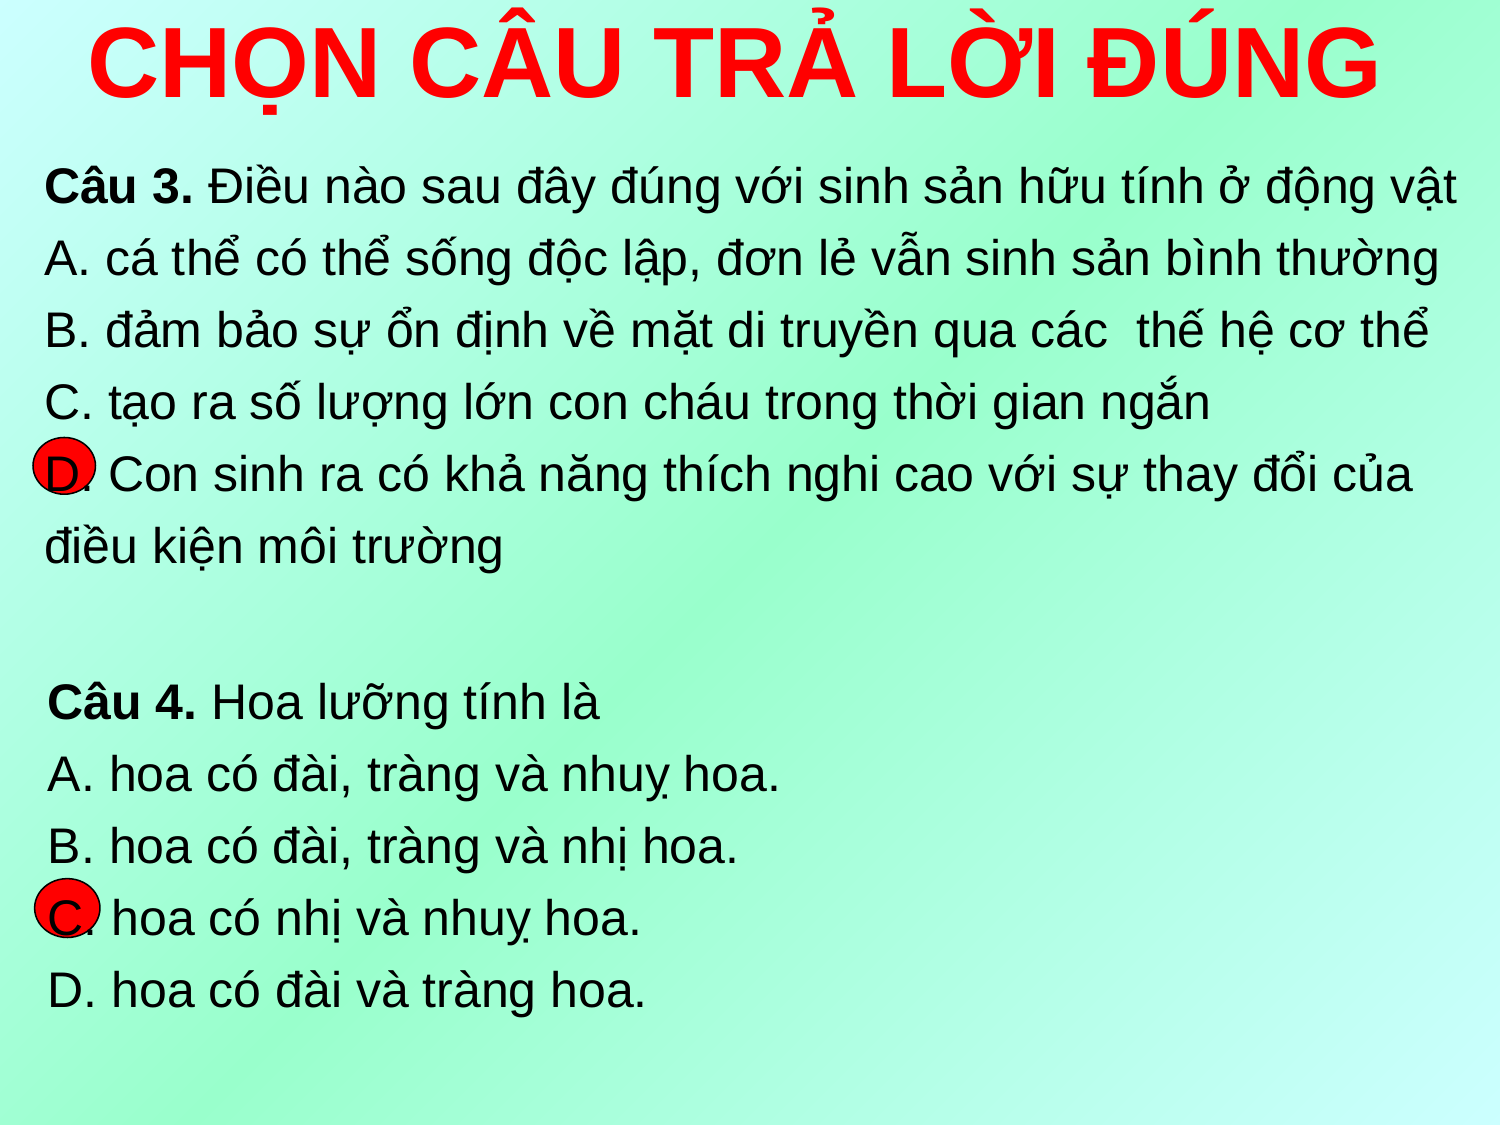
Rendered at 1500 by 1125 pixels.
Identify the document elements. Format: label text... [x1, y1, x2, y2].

text_box CHỌN CÂU TRẢ LỜI ĐÚNG [50, 0, 1421, 125]
text_box Câu 3. Điều nào sau đây đúng với sinh sản hữu tính ở động vật A. cá thể có thể sống độc lập, đơn lẻ vẫn sinh sản bình thường B. đảm bảo sự ổn định về mặt di truyền qua các thế hệ cơ thể C. tạo ra số lượng lớn con cháu trong thời gian ngắn D. Con sinh ra có khả năng thích nghi cao với sự thay đổi của điều kiện môi trường [29, 133, 1500, 581]
text_box Câu 4. Hoa lưỡng tính là A. hoa có đài, tràng và nhuỵ hoa. B. hoa có đài, tràng và nhị hoa. C. hoa có nhị và nhuỵ hoa. D. hoa có đài và tràng hoa. [33, 650, 1421, 1025]
